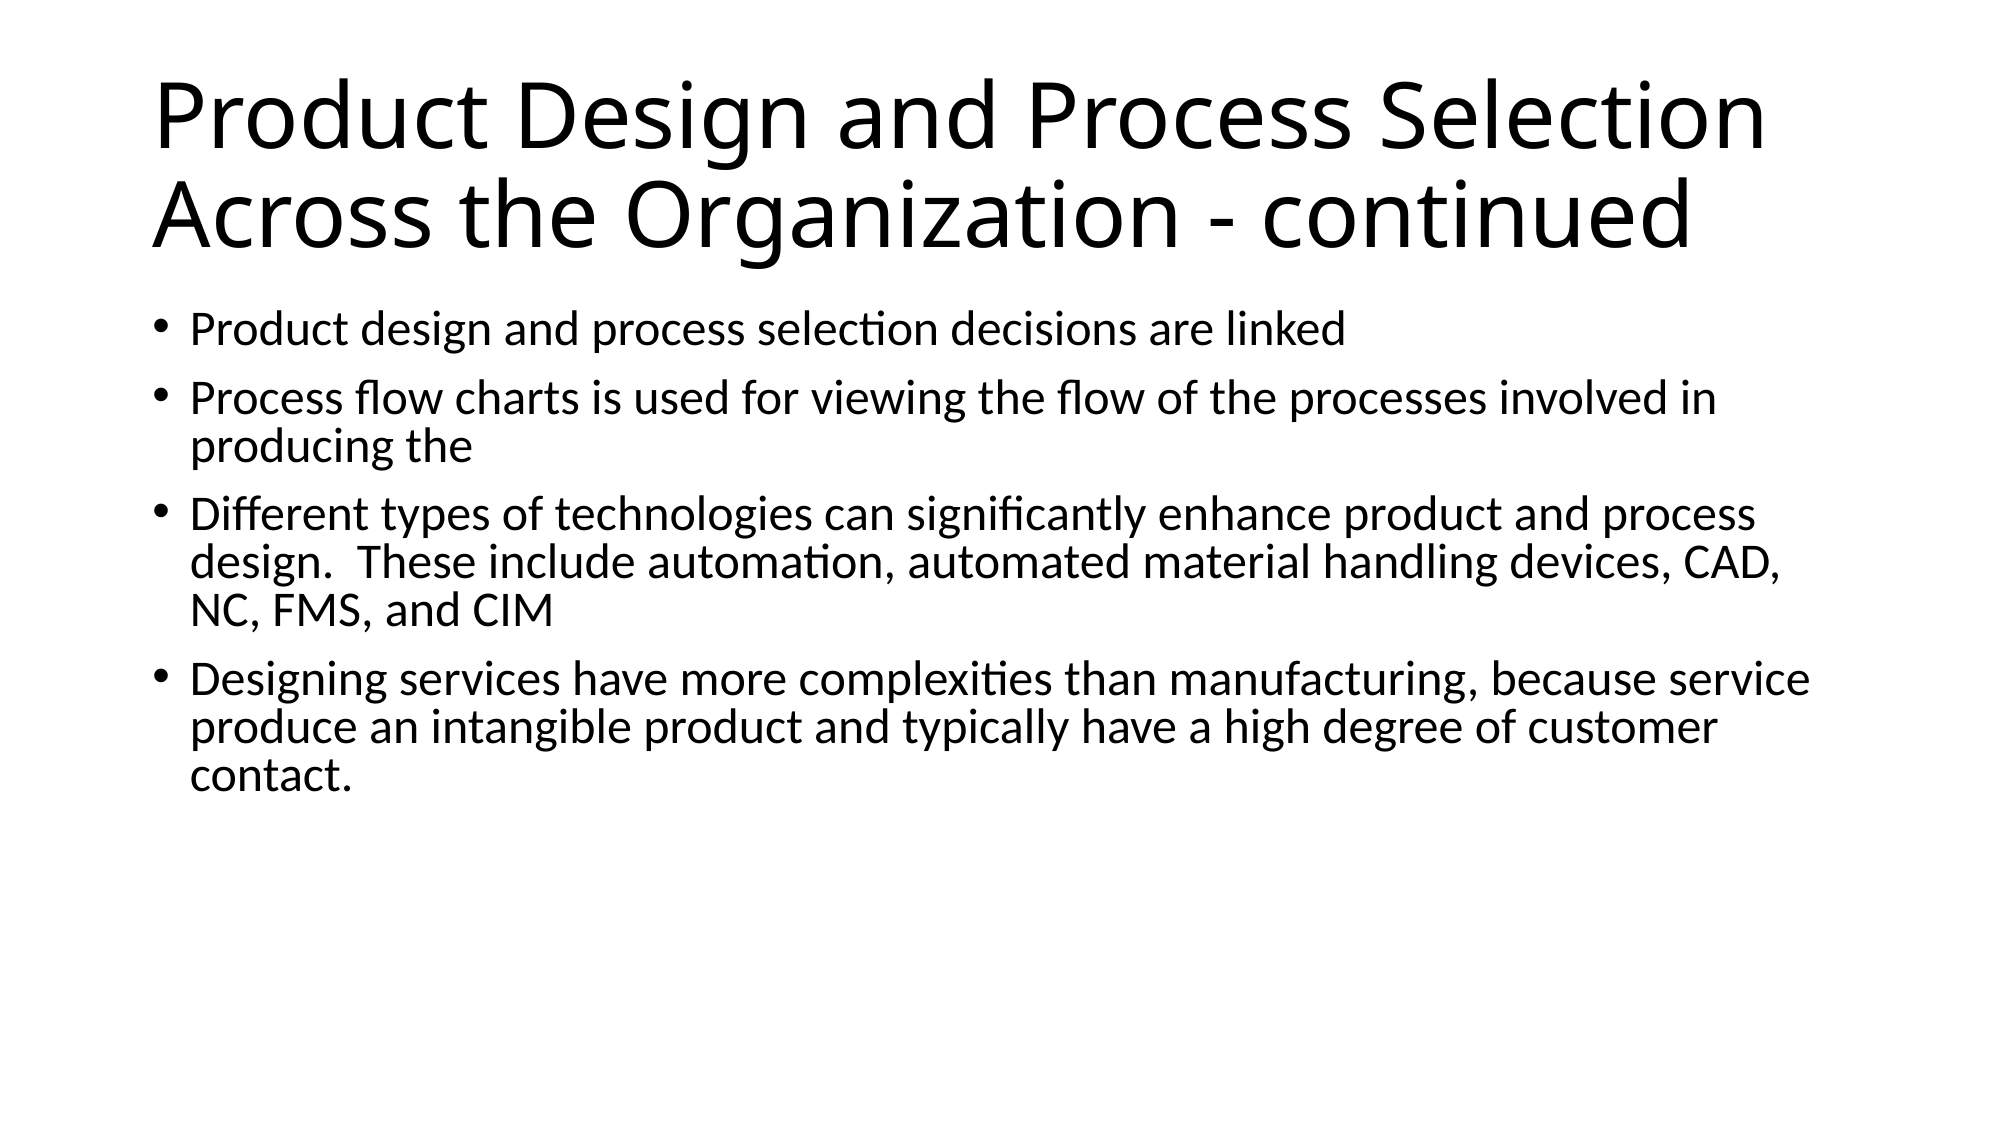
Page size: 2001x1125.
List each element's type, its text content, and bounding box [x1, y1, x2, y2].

title Product Design and Process Selection Across the Organization - continued [137, 59, 1863, 278]
list Product design and process selection decisions are linked Process flow charts is used for viewing the flow of the processes involved in producing the Different types of technologies can significantly enhance product and process design. These include automation, automated material handling devices, CAD, NC, FMS, and CIM Designing services have more complexities than manufacturing, because service produce an intangible product and typically have a high degree of customer contact. [137, 299, 1863, 1014]
